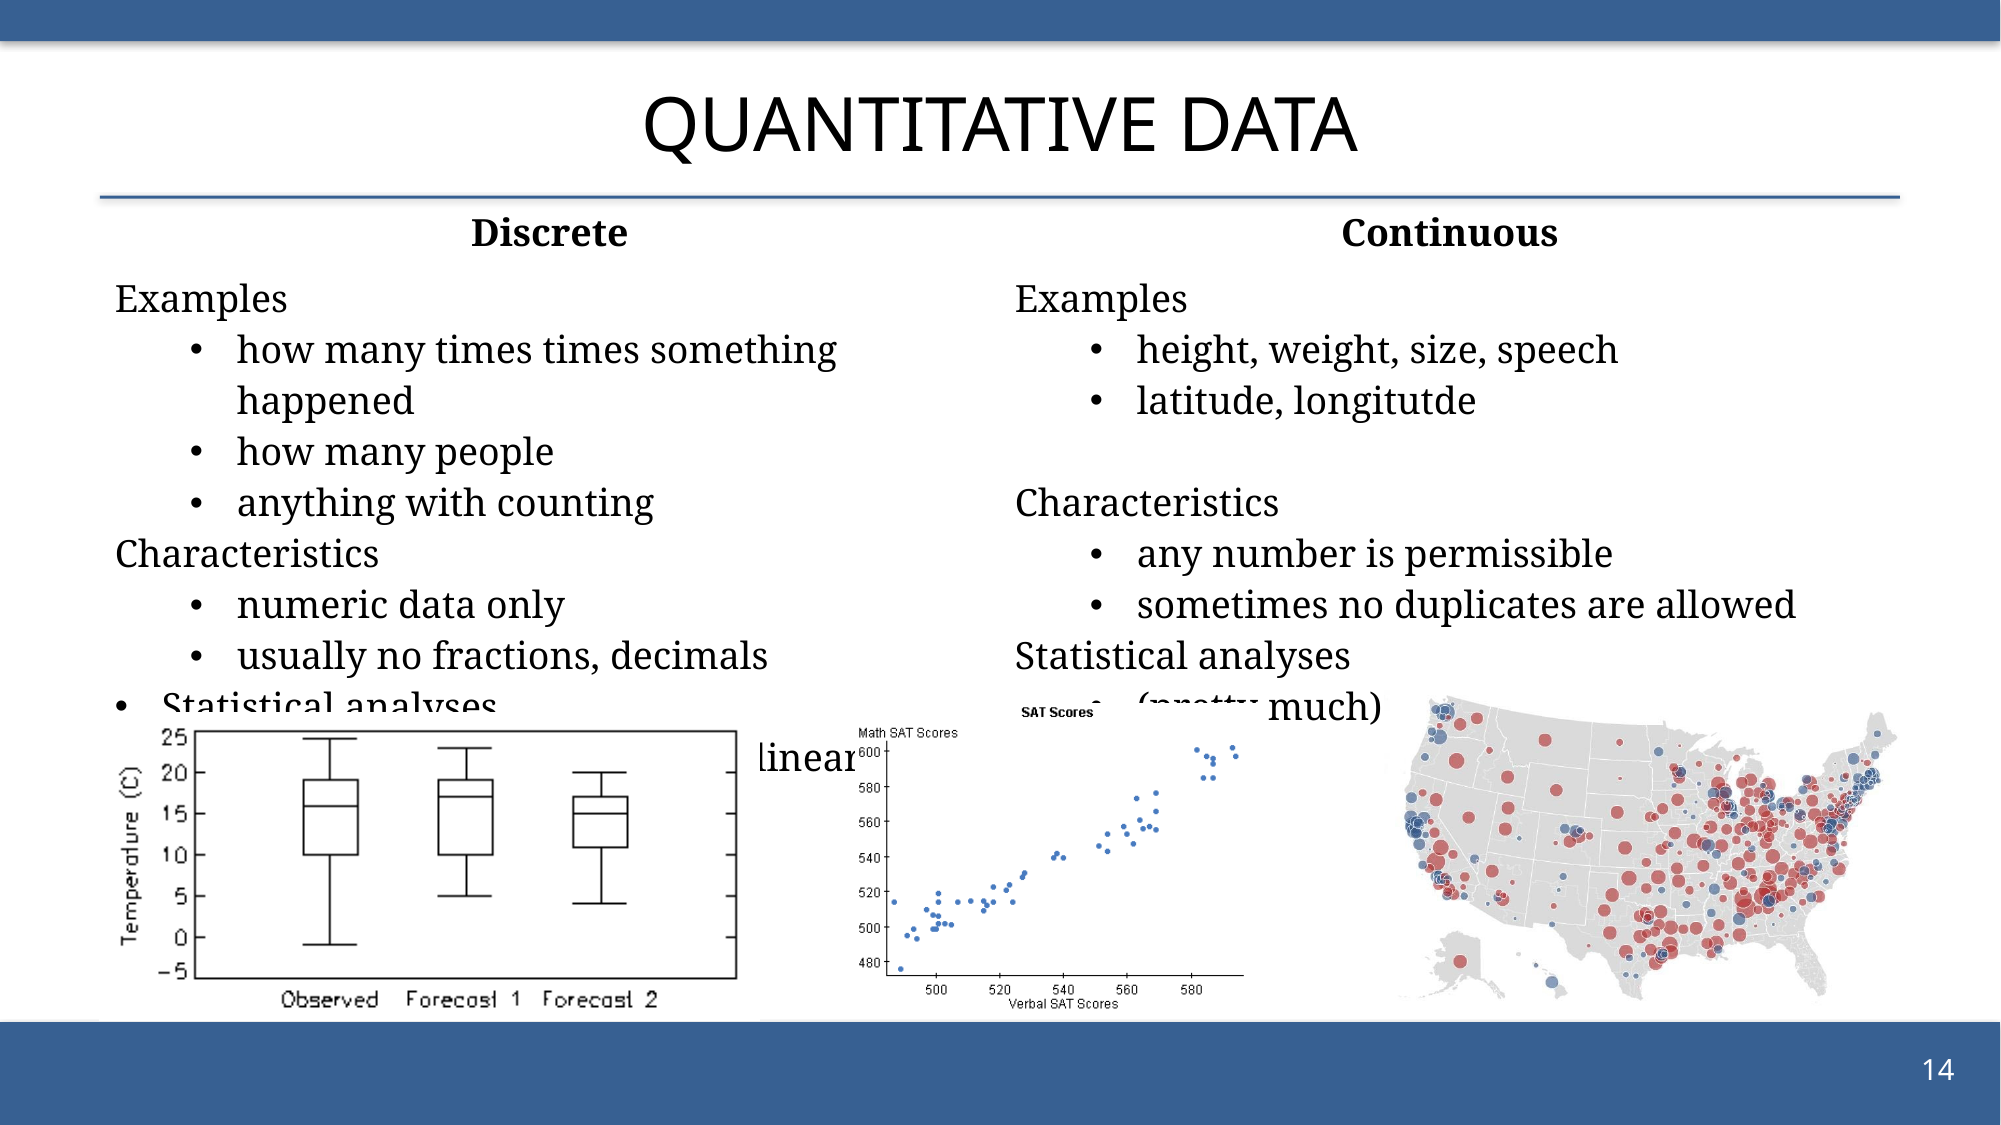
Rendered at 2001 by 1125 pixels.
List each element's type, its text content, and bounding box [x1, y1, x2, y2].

picture [99, 712, 761, 1022]
picture [855, 703, 1260, 1015]
text_box 14 [1862, 1044, 1970, 1104]
table_header Continuous [1000, 199, 1900, 265]
table_header Discrete [100, 199, 1000, 265]
table_cell Examples how many times times something happened how many people anything with counting Characteristics numeric data only usually no fractions, decimals Statistical analyses average, standard deviation, linear regression, correlation [100, 265, 1000, 841]
title Quantitative Data [99, 47, 1900, 196]
picture [1384, 679, 1901, 1015]
table_cell Examples height, weight, size, speech latitude, longitutde Characteristics any number is permissible sometimes no duplicates are allowed Statistical analyses (pretty much) same as discrete [1000, 265, 1900, 841]
